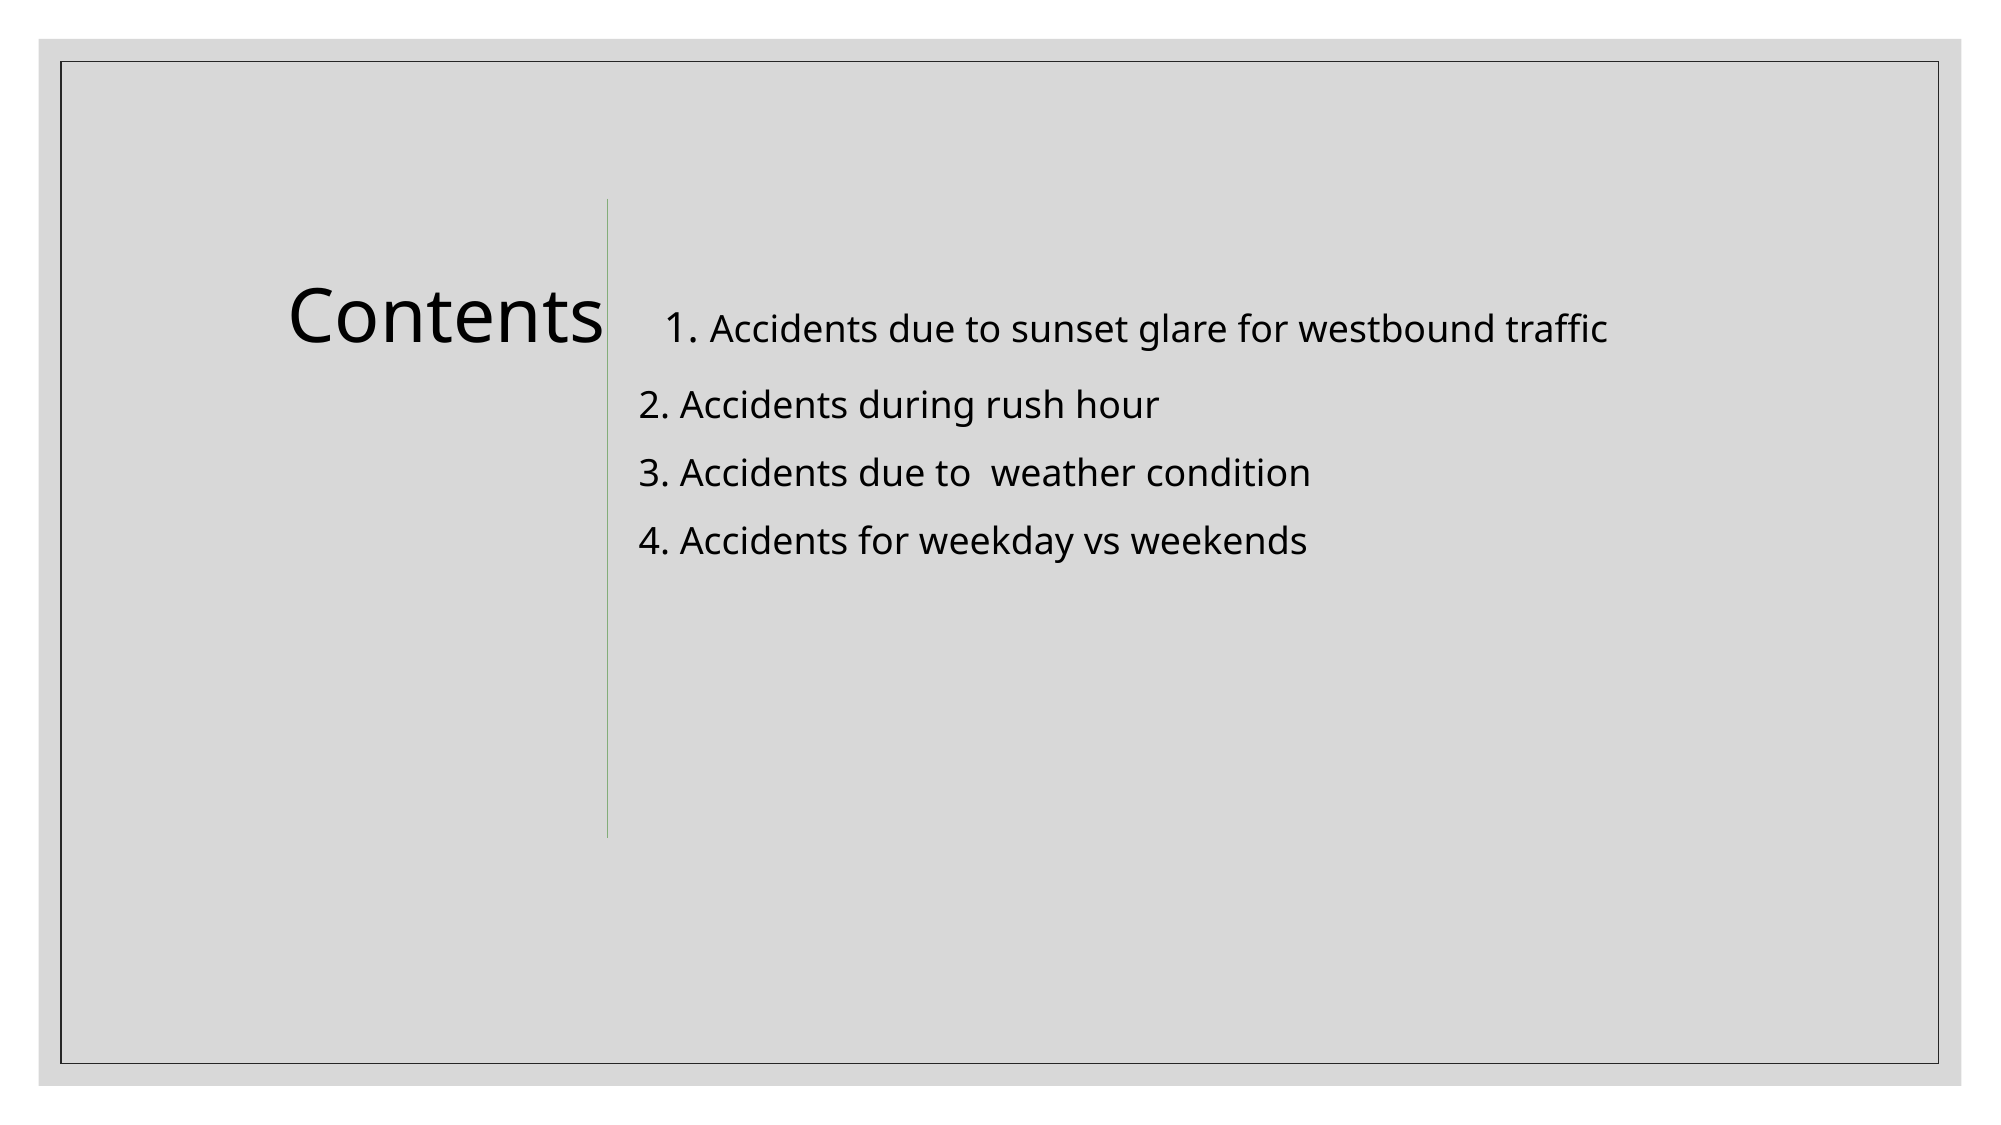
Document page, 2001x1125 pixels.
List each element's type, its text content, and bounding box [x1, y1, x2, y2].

list Contents 1. Accidents due to sunset glare for westbound traffic 2. Accidents during rush hour 3. Accidents due to weather condition 4. Accidents for weekday vs weekends [174, 142, 1825, 977]
